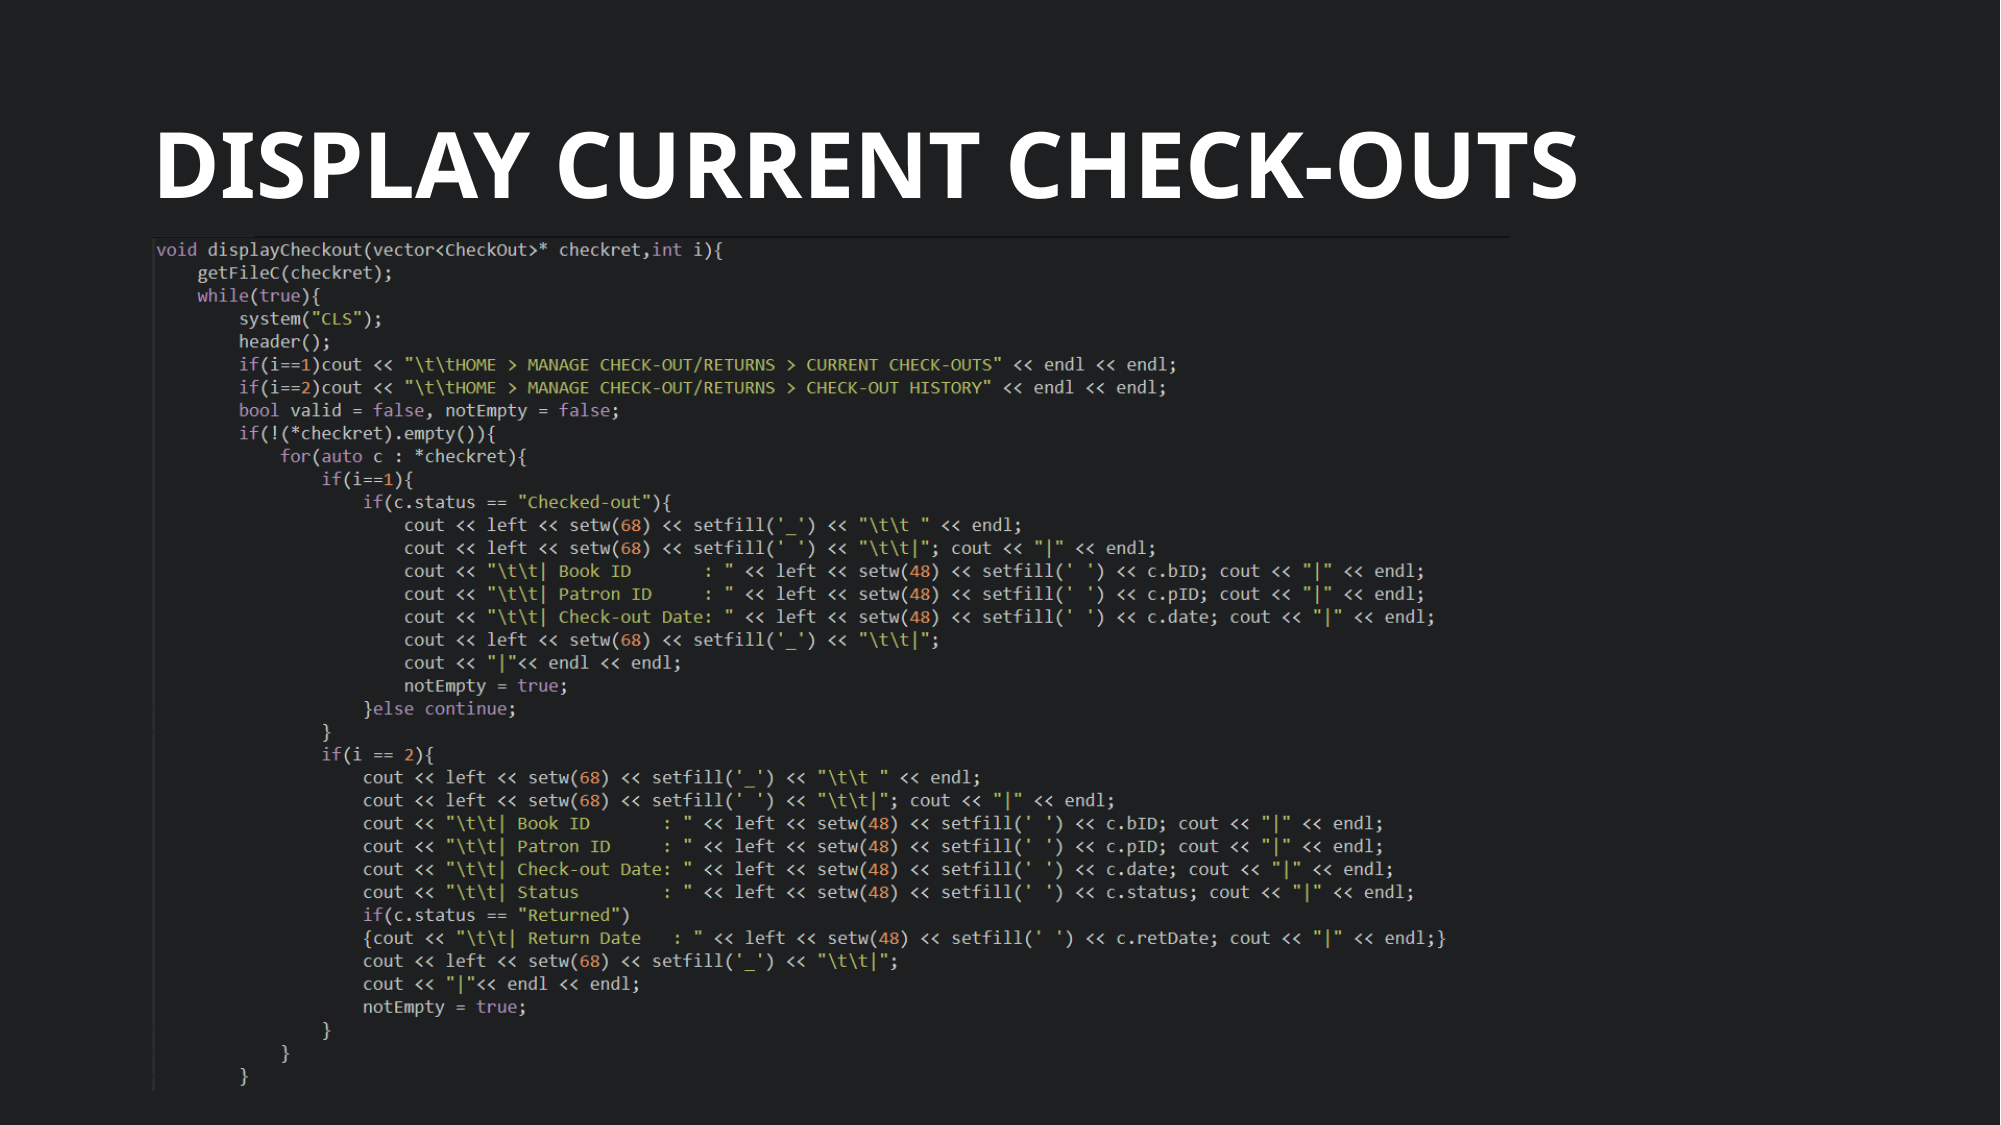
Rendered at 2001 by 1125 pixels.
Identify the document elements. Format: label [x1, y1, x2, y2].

title [137, 59, 1863, 278]
picture [152, 236, 1510, 1091]
